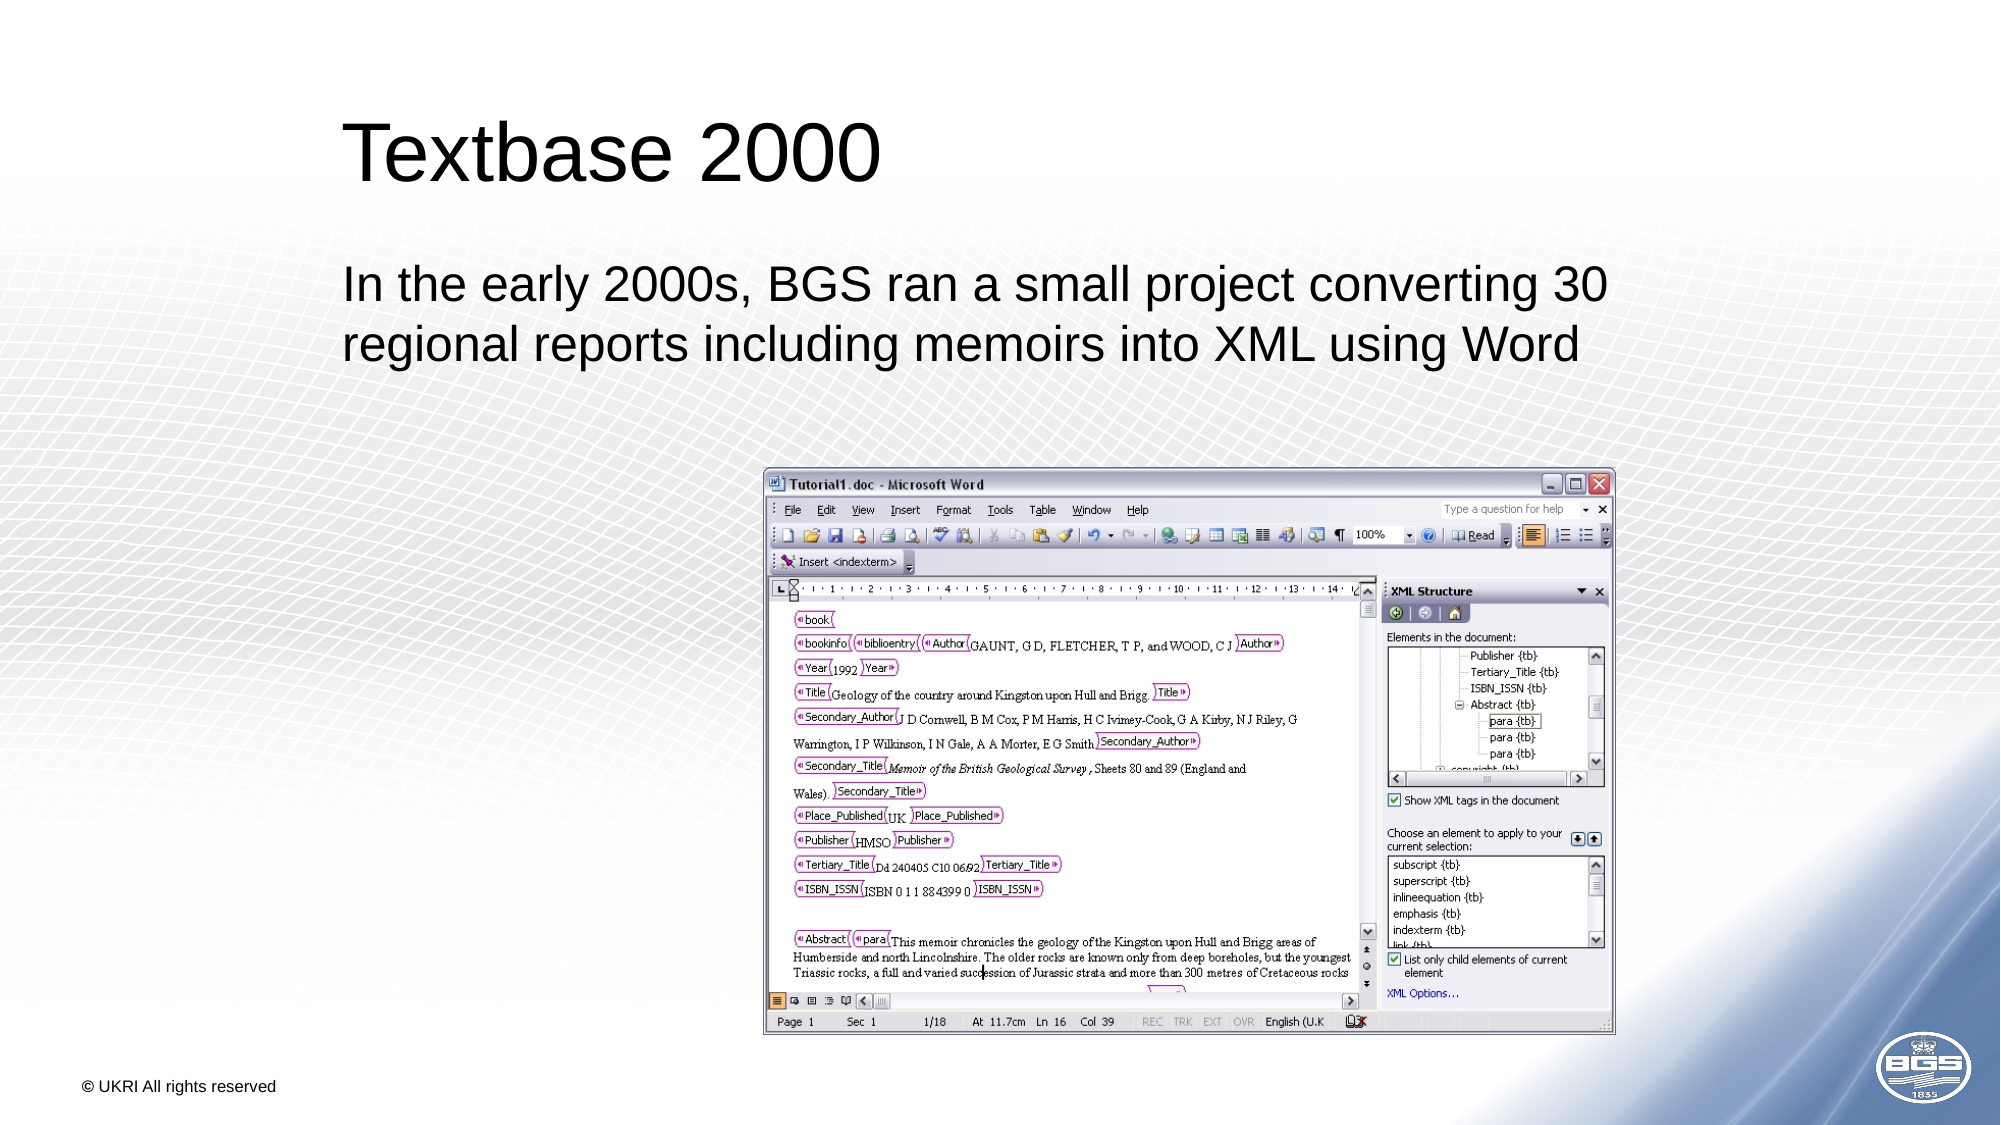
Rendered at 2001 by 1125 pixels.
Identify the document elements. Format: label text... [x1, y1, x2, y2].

title Textbase 2000 [326, 54, 1508, 243]
picture [0, 0, 2000, 1125]
text_box In the early 2000s, BGS ran a small project converting 30 regional reports including memoirs into XML using Word [327, 244, 1639, 379]
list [763, 467, 1616, 1036]
